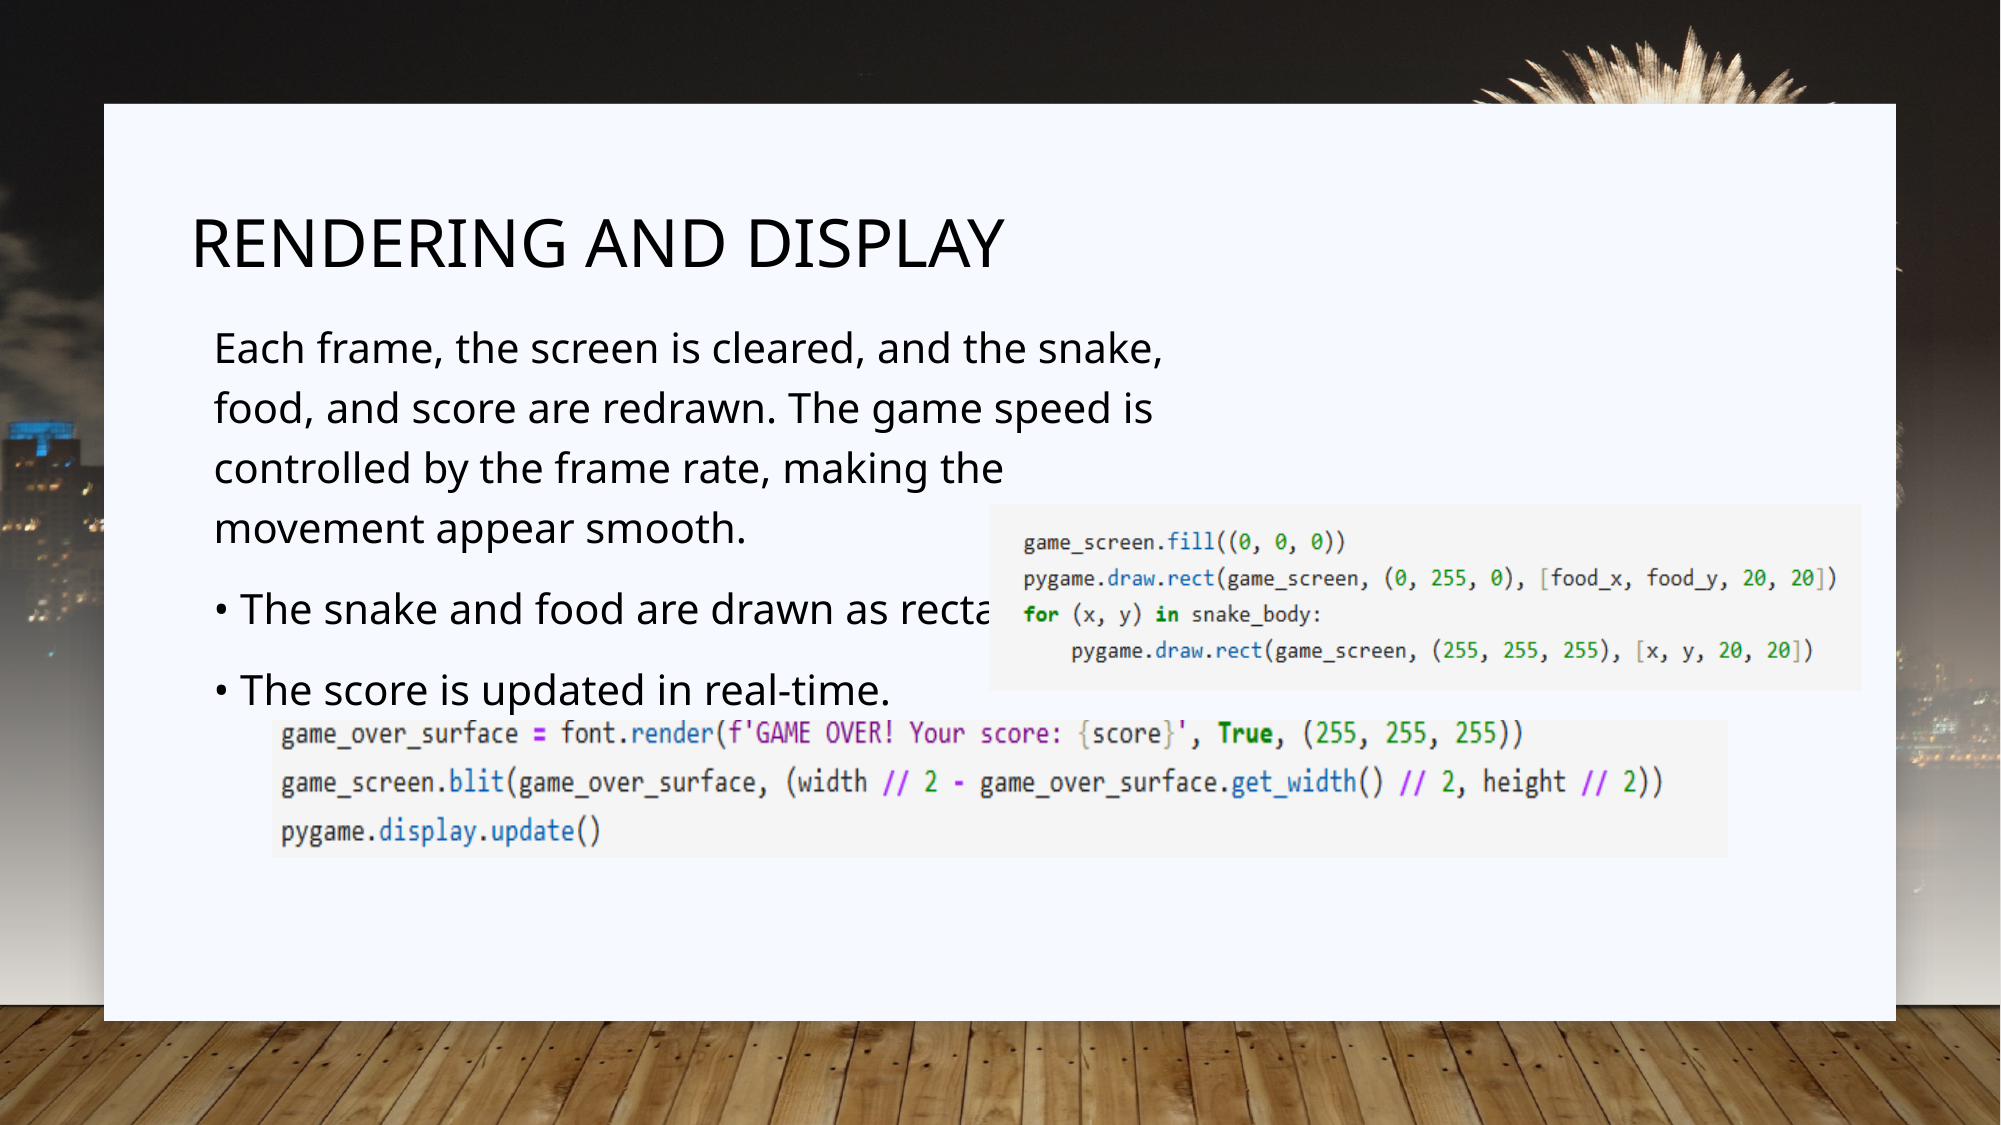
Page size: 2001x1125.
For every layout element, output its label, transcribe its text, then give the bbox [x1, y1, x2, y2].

title Rendering and Display [175, 202, 1751, 375]
picture [988, 504, 1862, 692]
list Each frame, the screen is cleared, and the snake, food, and score are redrawn. The game speed is controlled by the frame rate, making the movement appear smooth. • The snake and food are drawn as rectangles. • The score is updated in real-time. [198, 304, 1241, 871]
picture [0, 0, 2001, 396]
picture [272, 719, 1728, 858]
picture [0, 1005, 2001, 1125]
